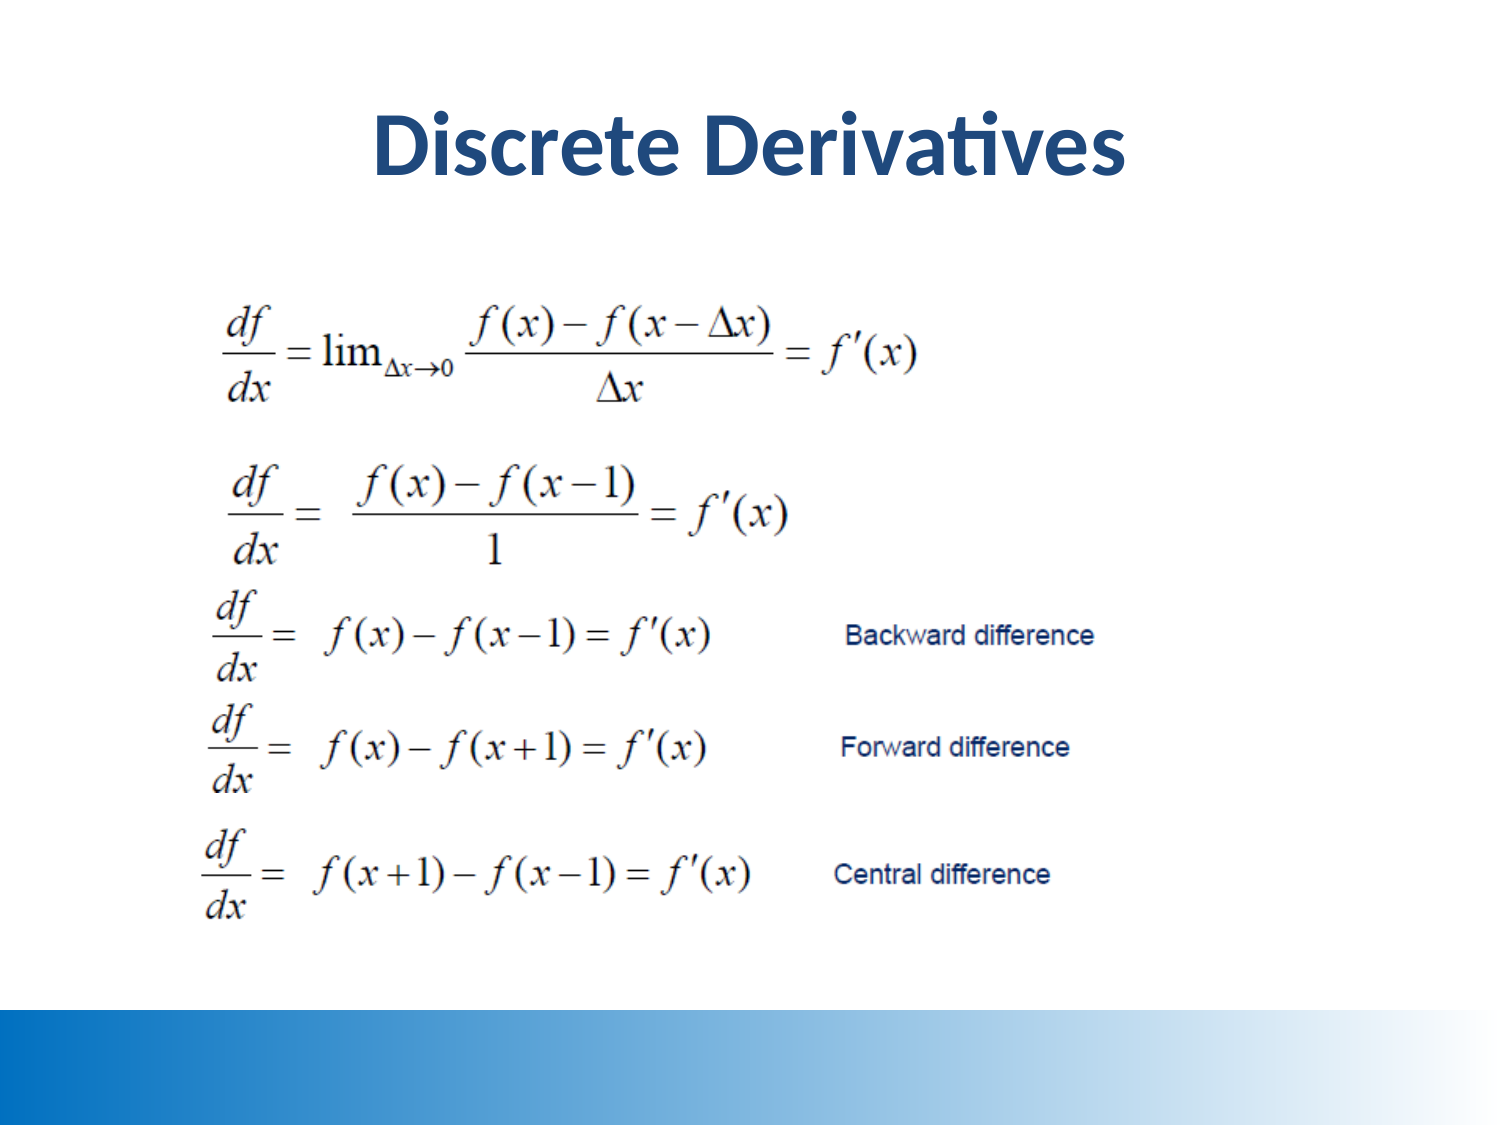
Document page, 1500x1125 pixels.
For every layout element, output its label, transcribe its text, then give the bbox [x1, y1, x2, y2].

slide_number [75, 1042, 425, 1103]
picture [199, 824, 1084, 935]
text_box [0, 1008, 1500, 1125]
picture [197, 457, 1105, 688]
picture [201, 702, 1082, 794]
slide_number 7 [1074, 1042, 1425, 1103]
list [207, 299, 924, 410]
title Discrete Derivatives [75, 45, 1425, 233]
